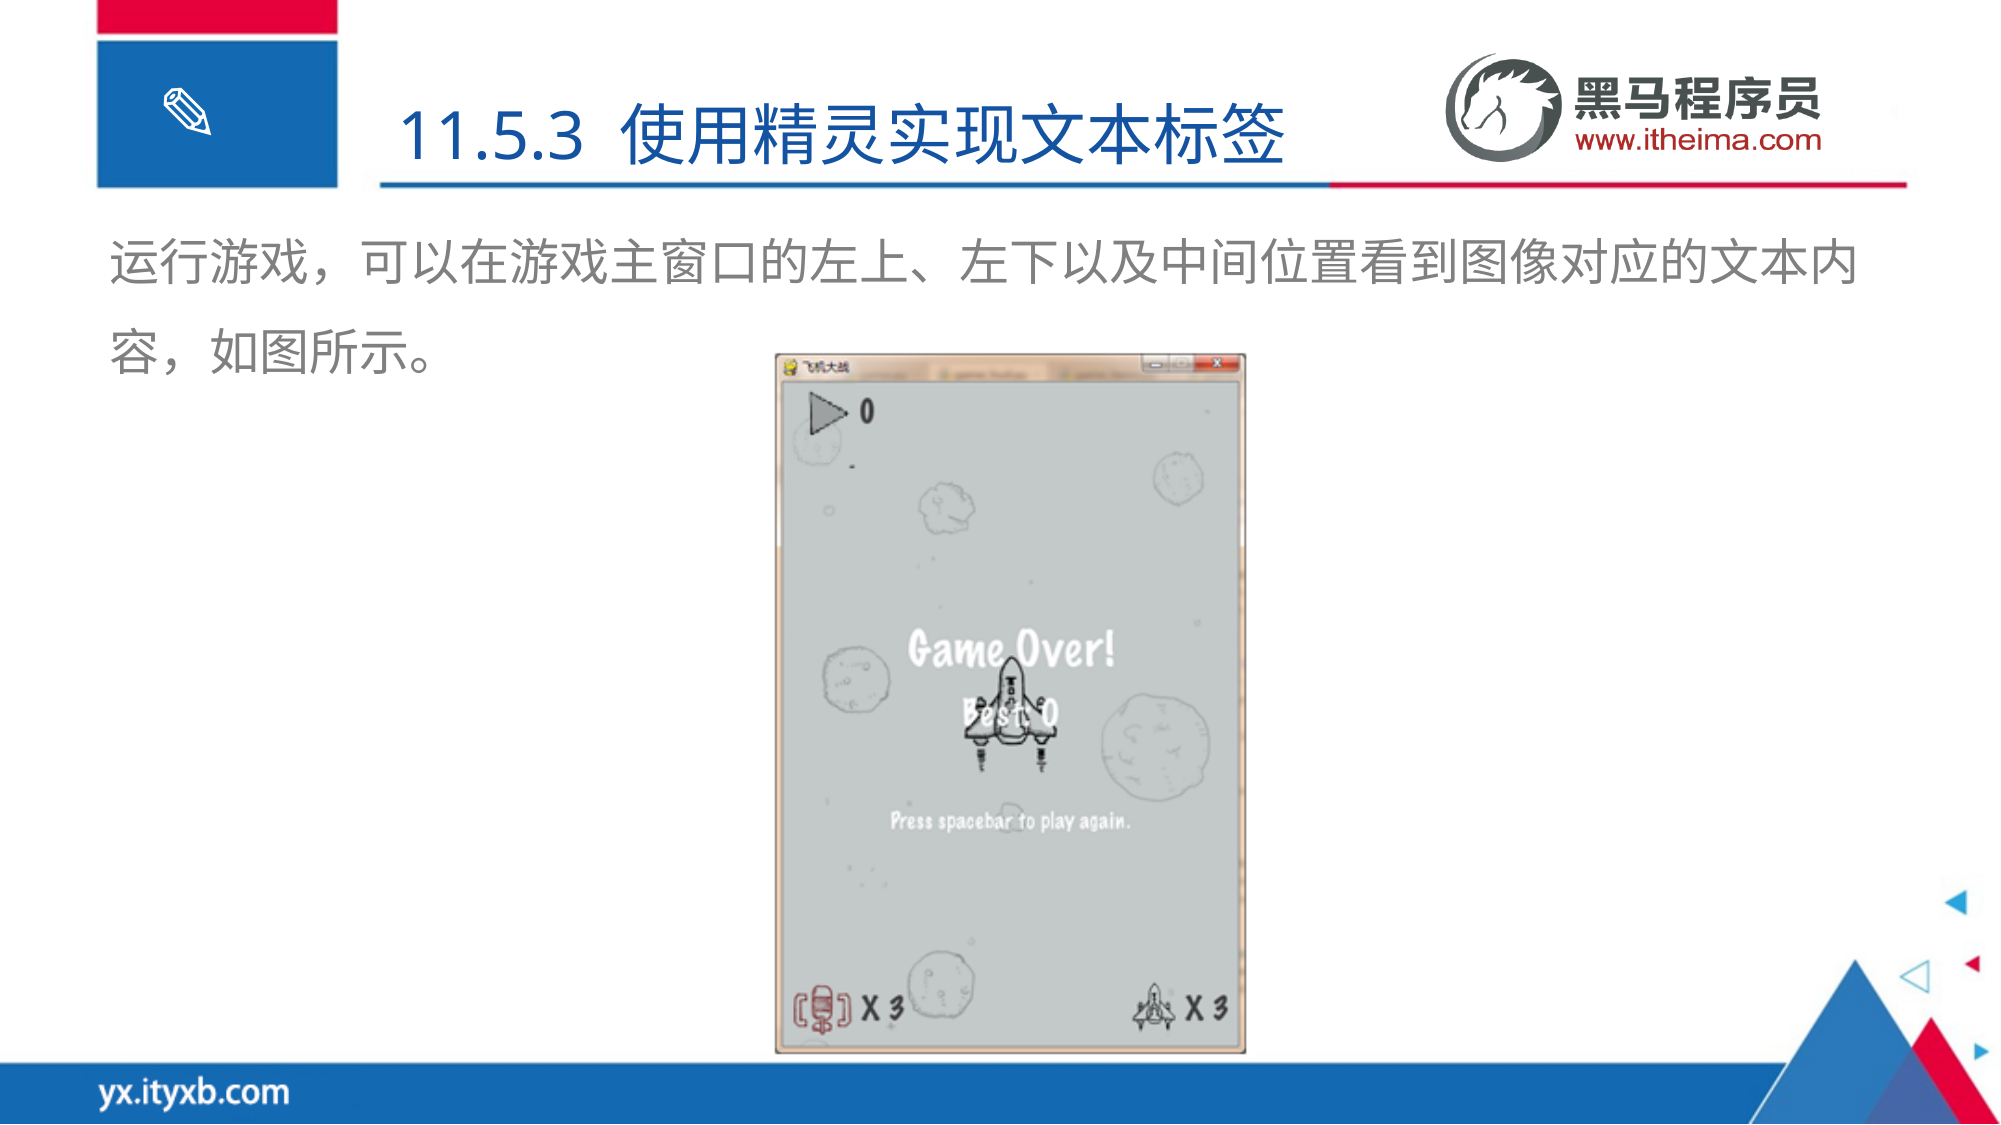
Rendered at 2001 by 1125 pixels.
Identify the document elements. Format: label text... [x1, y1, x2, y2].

text_box 11.5.3 使用精灵实现文本标签 [382, 94, 1754, 182]
text_box 运行游戏，可以在游戏主窗口的左上、左下以及中间位置看到图像对应的文本内容，如图所示。 [94, 193, 1908, 388]
picture [0, 0, 2000, 1124]
